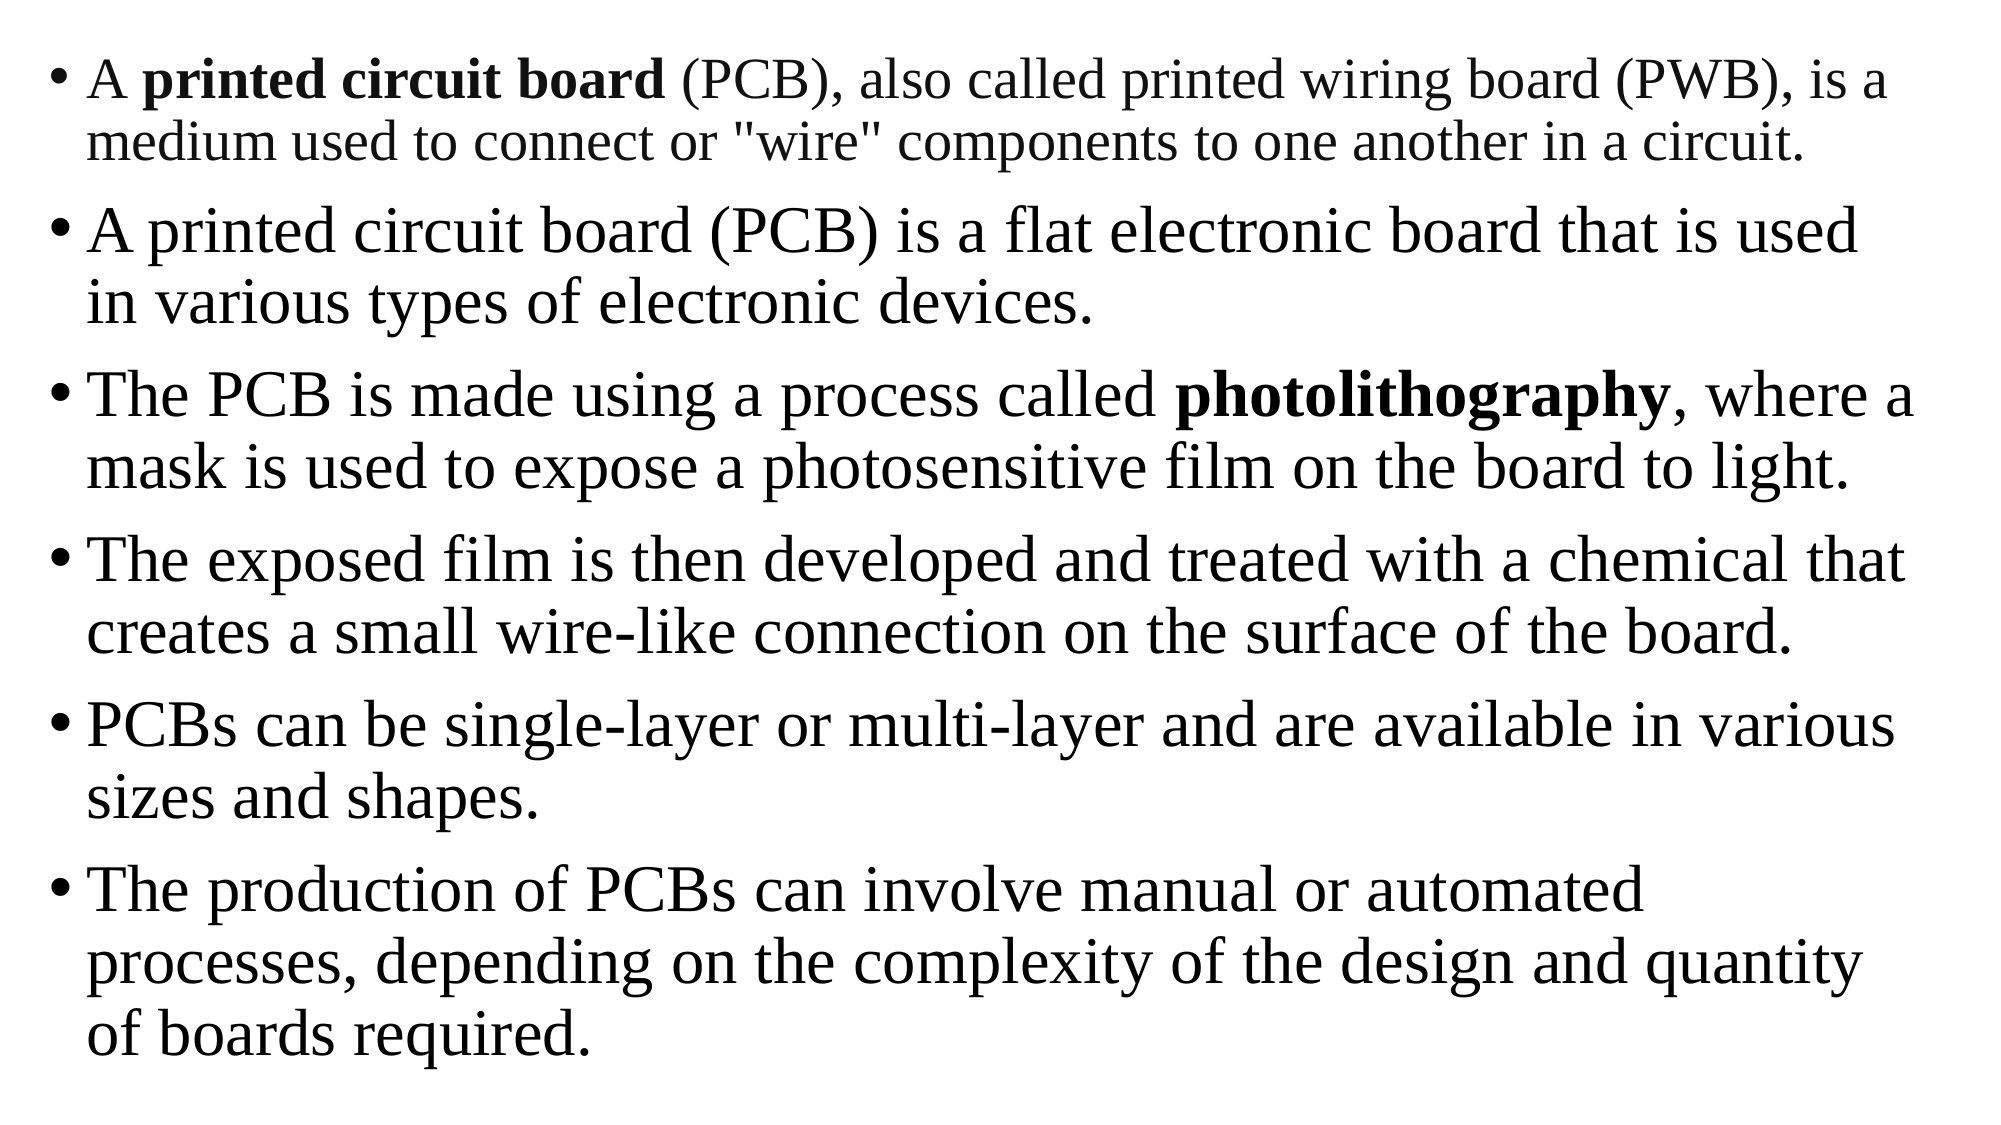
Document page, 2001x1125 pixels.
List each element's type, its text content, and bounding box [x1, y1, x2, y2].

list A printed circuit board (PCB), also called printed wiring board (PWB), is a medium used to connect or "wire" components to one another in a circuit. A printed circuit board (PCB) is a flat electronic board that is used in various types of electronic devices. The PCB is made using a process called photolithography, where a mask is used to expose a photosensitive film on the board to light. The exposed film is then developed and treated with a chemical that creates a small wire-like connection on the surface of the board. PCBs can be single-layer or multi-layer and are available in various sizes and shapes. The production of PCBs can involve manual or automated processes, depending on the complexity of the design and quantity of boards required. [33, 40, 1933, 1089]
